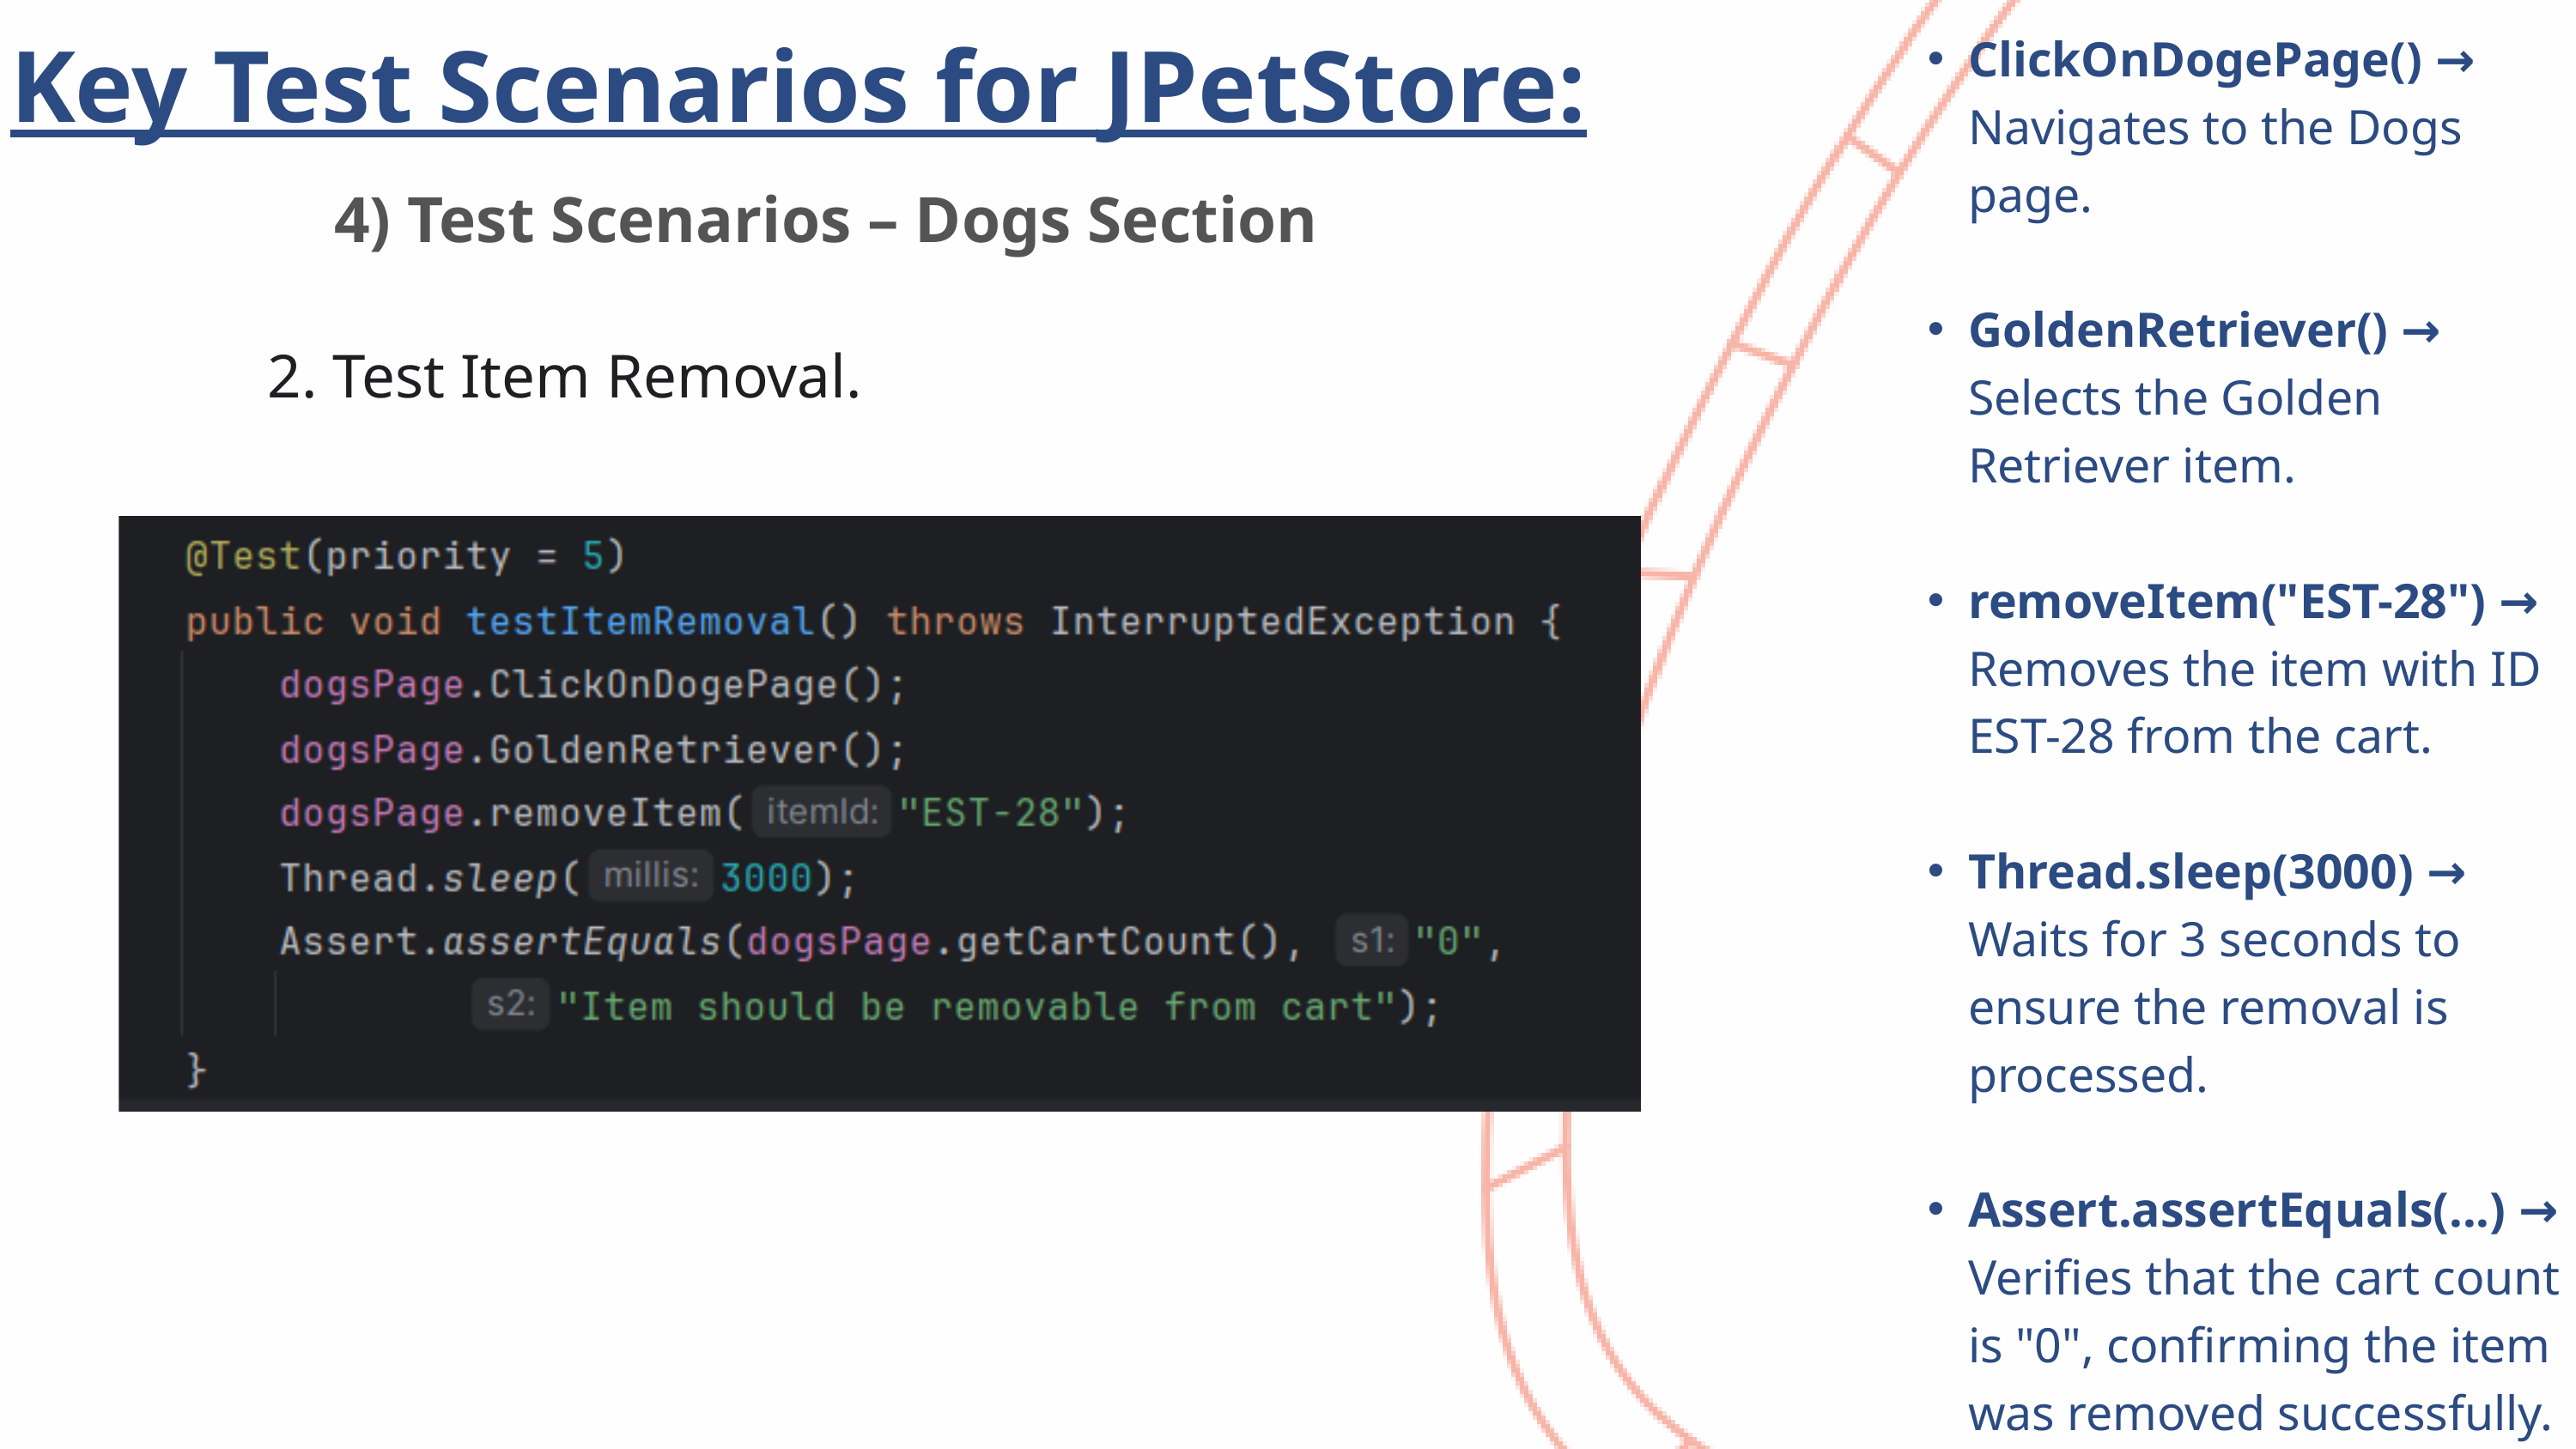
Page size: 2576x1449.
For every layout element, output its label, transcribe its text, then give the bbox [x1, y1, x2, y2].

text_box Key Test Scenarios for JPetStore: [0, 39, 1886, 142]
text_box 4) Test Scenarios – Dogs Section [0, 190, 1681, 256]
text_box ClickOnDogePage() → Navigates to the Dogs page. GoldenRetriever() → Selects the Golden Retriever item. removeItem("EST-28") → Removes the item with ID EST-28 from the cart. Thread.sleep(3000) → Waits for 3 seconds to ensure the removal is processed. Assert.assertEquals(...) → Verifies that the cart count is "0", confirming the item was removed successfully. [1886, 18, 2565, 1449]
text_box [1480, 0, 2576, 1449]
text_box 2. Test Item Removal. [267, 326, 1330, 518]
text_box [118, 516, 1641, 1112]
